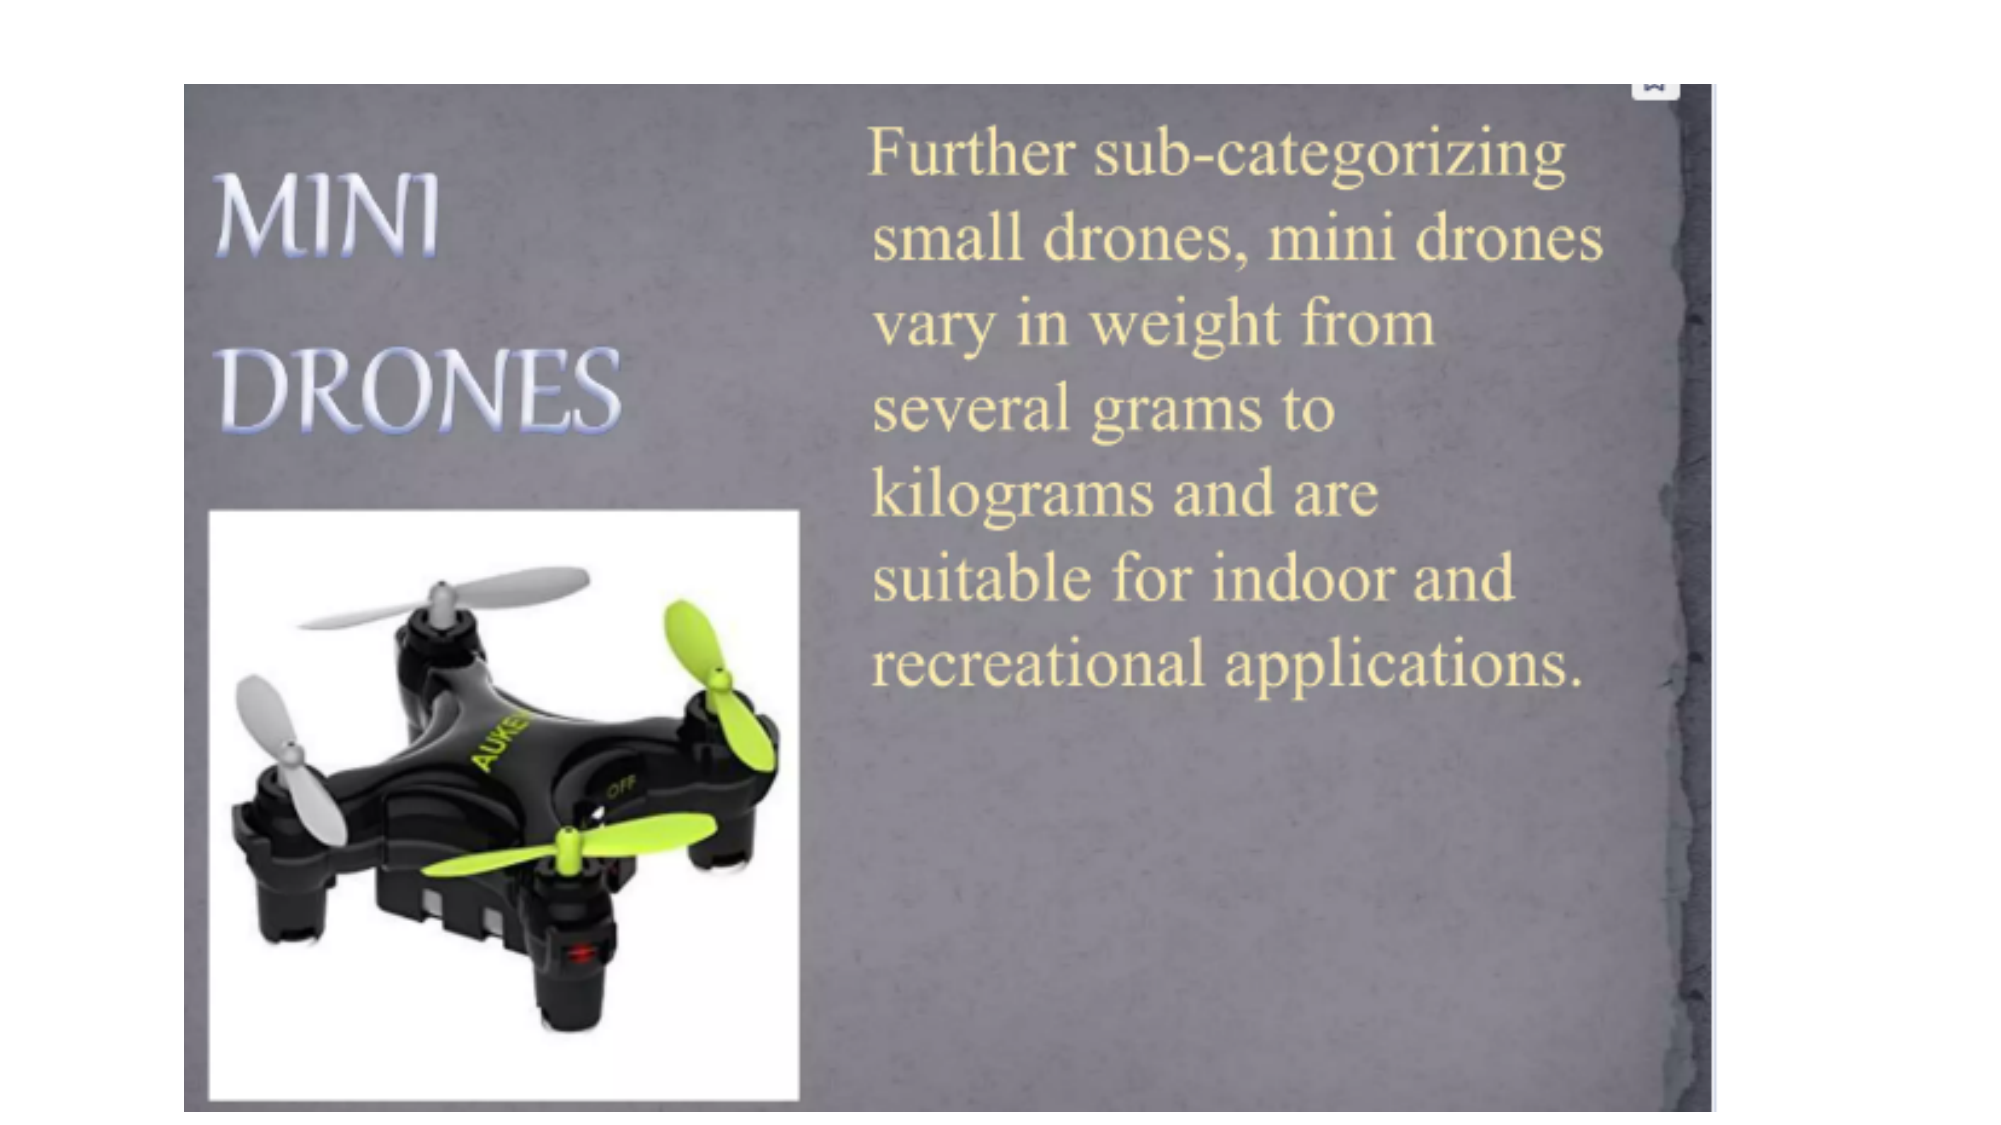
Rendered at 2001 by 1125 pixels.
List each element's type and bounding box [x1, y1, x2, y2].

list [184, 84, 1722, 1112]
